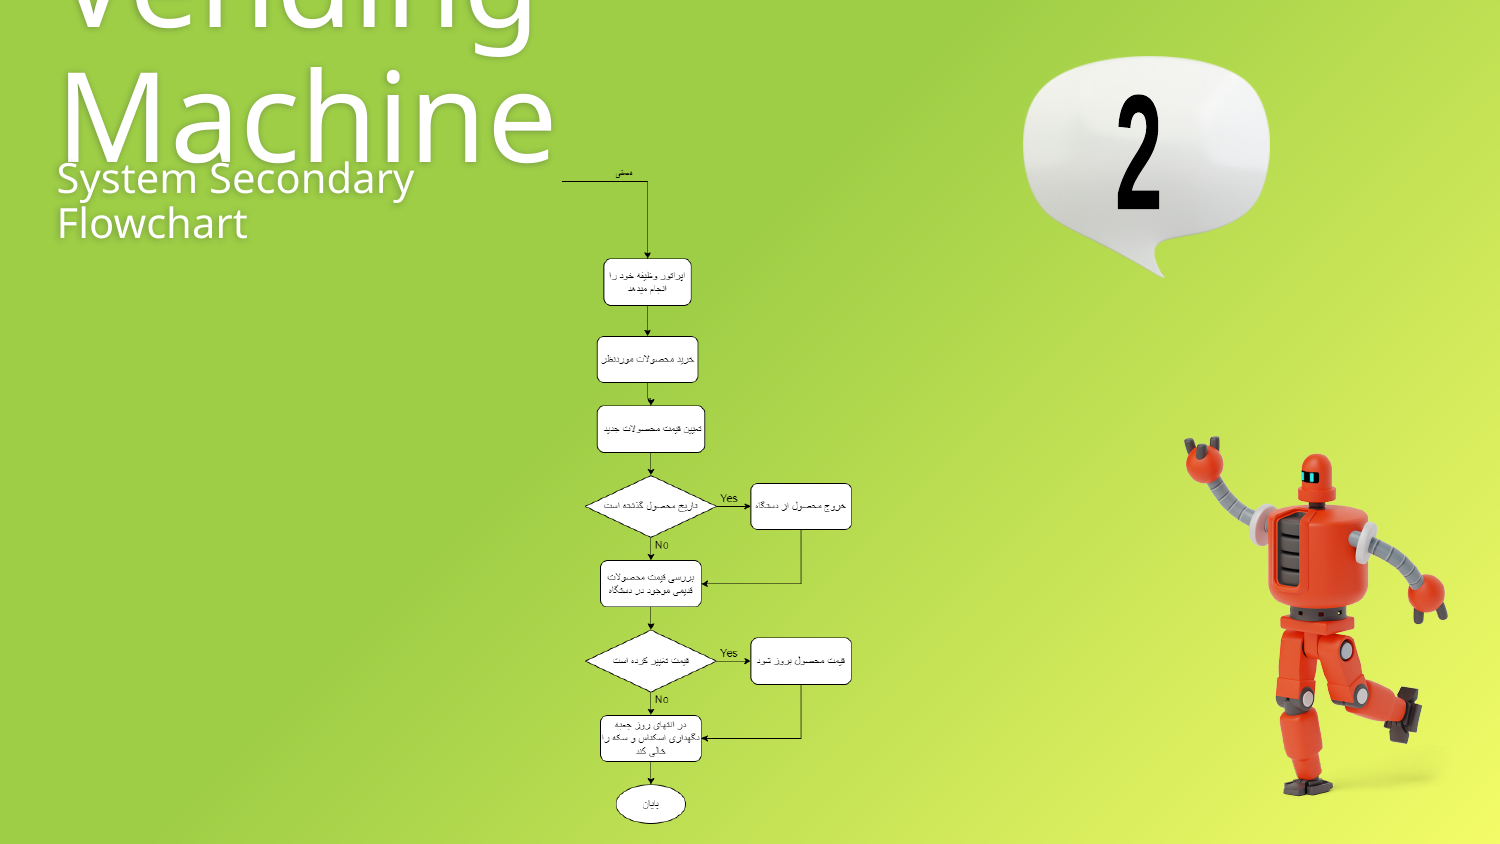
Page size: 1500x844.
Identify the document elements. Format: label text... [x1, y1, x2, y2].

picture [1023, 56, 1270, 278]
text_box System Secondary Flowchart [56, 189, 544, 248]
picture [1183, 436, 1453, 805]
picture [561, 143, 852, 832]
title Vending Machine [56, 36, 871, 190]
